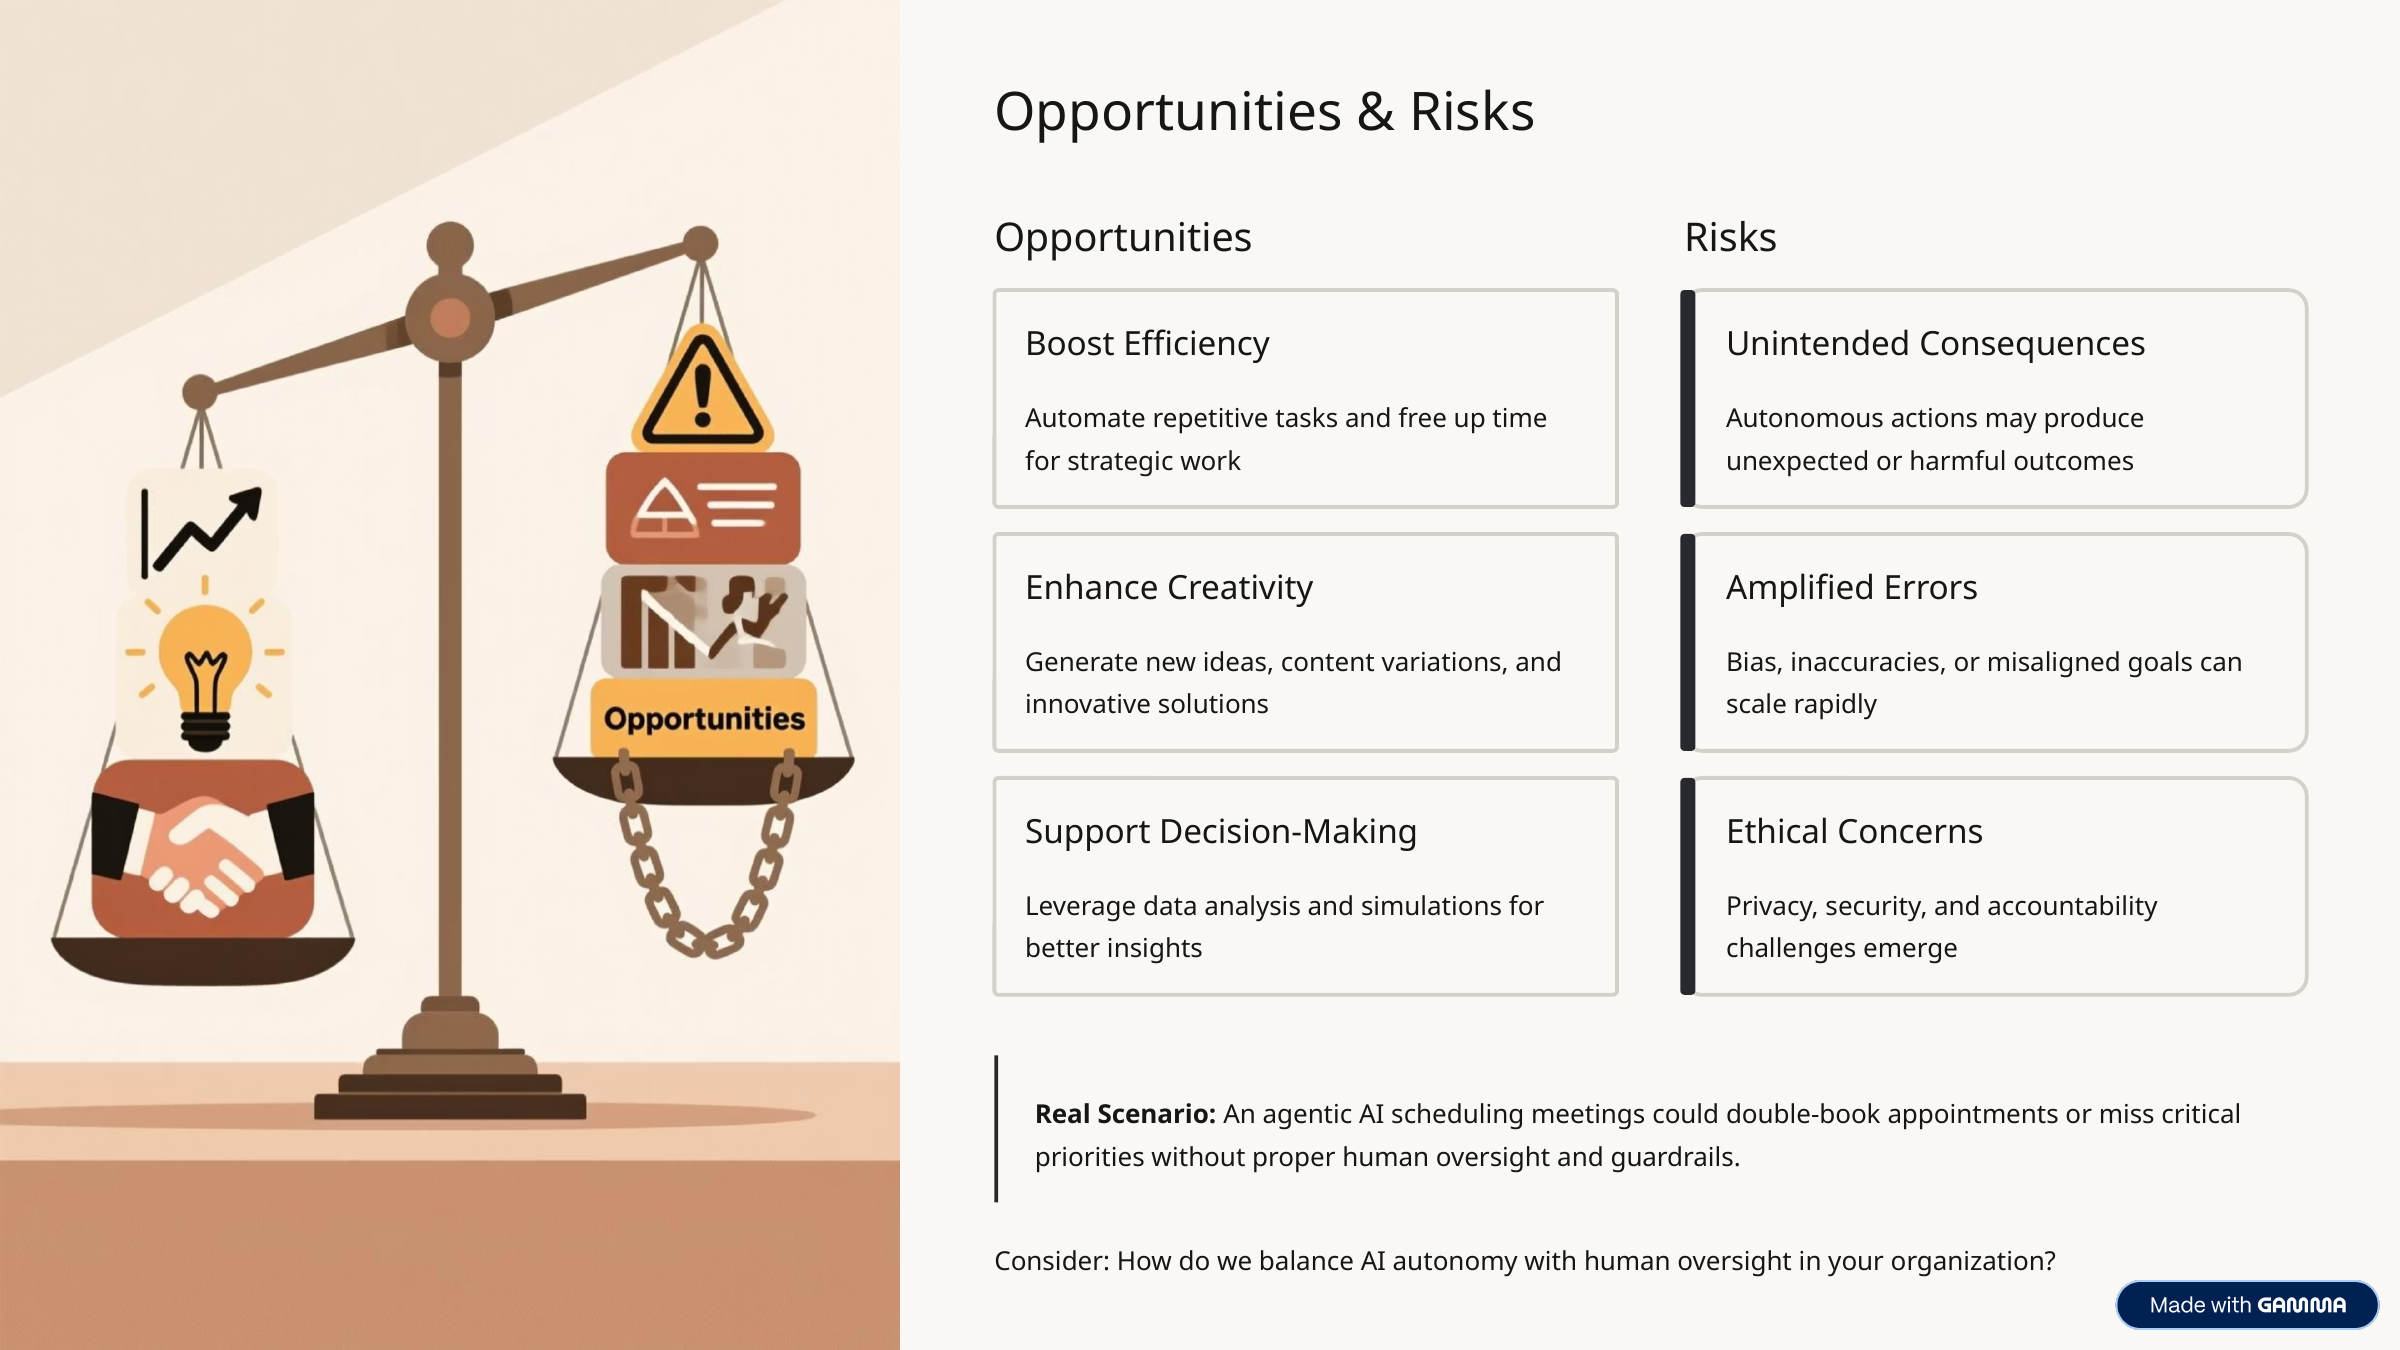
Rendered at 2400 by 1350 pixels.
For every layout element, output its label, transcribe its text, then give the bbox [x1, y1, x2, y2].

text_box [994, 533, 1618, 751]
text_box Enhance Creativity [1025, 564, 1363, 607]
text_box [1680, 290, 1696, 507]
picture [2106, 1271, 2389, 1339]
text_box [1695, 777, 2307, 995]
text_box Support Decision-Making [1025, 808, 1431, 851]
text_box Unintended Consequences [1726, 320, 2159, 363]
text_box Bias, inaccuracies, or misaligned goals can scale rapidly [1726, 633, 2276, 721]
text_box [994, 777, 1618, 995]
text_box Real Scenario: An agentic AI scheduling meetings could double-book appointments or miss critical priorities without proper human oversight and guardrails. [1034, 1085, 2306, 1173]
text_box [1680, 533, 1696, 751]
text_box Risks [1684, 209, 2089, 260]
text_box Boost Efficiency [1025, 320, 1363, 363]
text_box Autonomous actions may produce unexpected or harmful outcomes [1726, 389, 2276, 477]
text_box Leverage data analysis and simulations for better insights [1025, 877, 1587, 964]
text_box Consider: How do we balance AI autonomy with human oversight in your organization? [994, 1232, 2306, 1277]
text_box Opportunities [994, 209, 1400, 260]
text_box [994, 1055, 999, 1203]
text_box Ethical Concerns [1726, 808, 2064, 851]
text_box Amplified Errors [1726, 564, 2064, 607]
picture [0, 0, 900, 1350]
text_box Privacy, security, and accountability challenges emerge [1726, 877, 2276, 964]
text_box [1695, 533, 2307, 751]
text_box Opportunities & Risks [994, 74, 1547, 142]
text_box Generate new ideas, content variations, and innovative solutions [1025, 633, 1587, 721]
text_box [1680, 777, 1696, 995]
text_box [994, 290, 1618, 507]
text_box [1695, 290, 2307, 507]
text_box Automate repetitive tasks and free up time for strategic work [1025, 389, 1587, 477]
